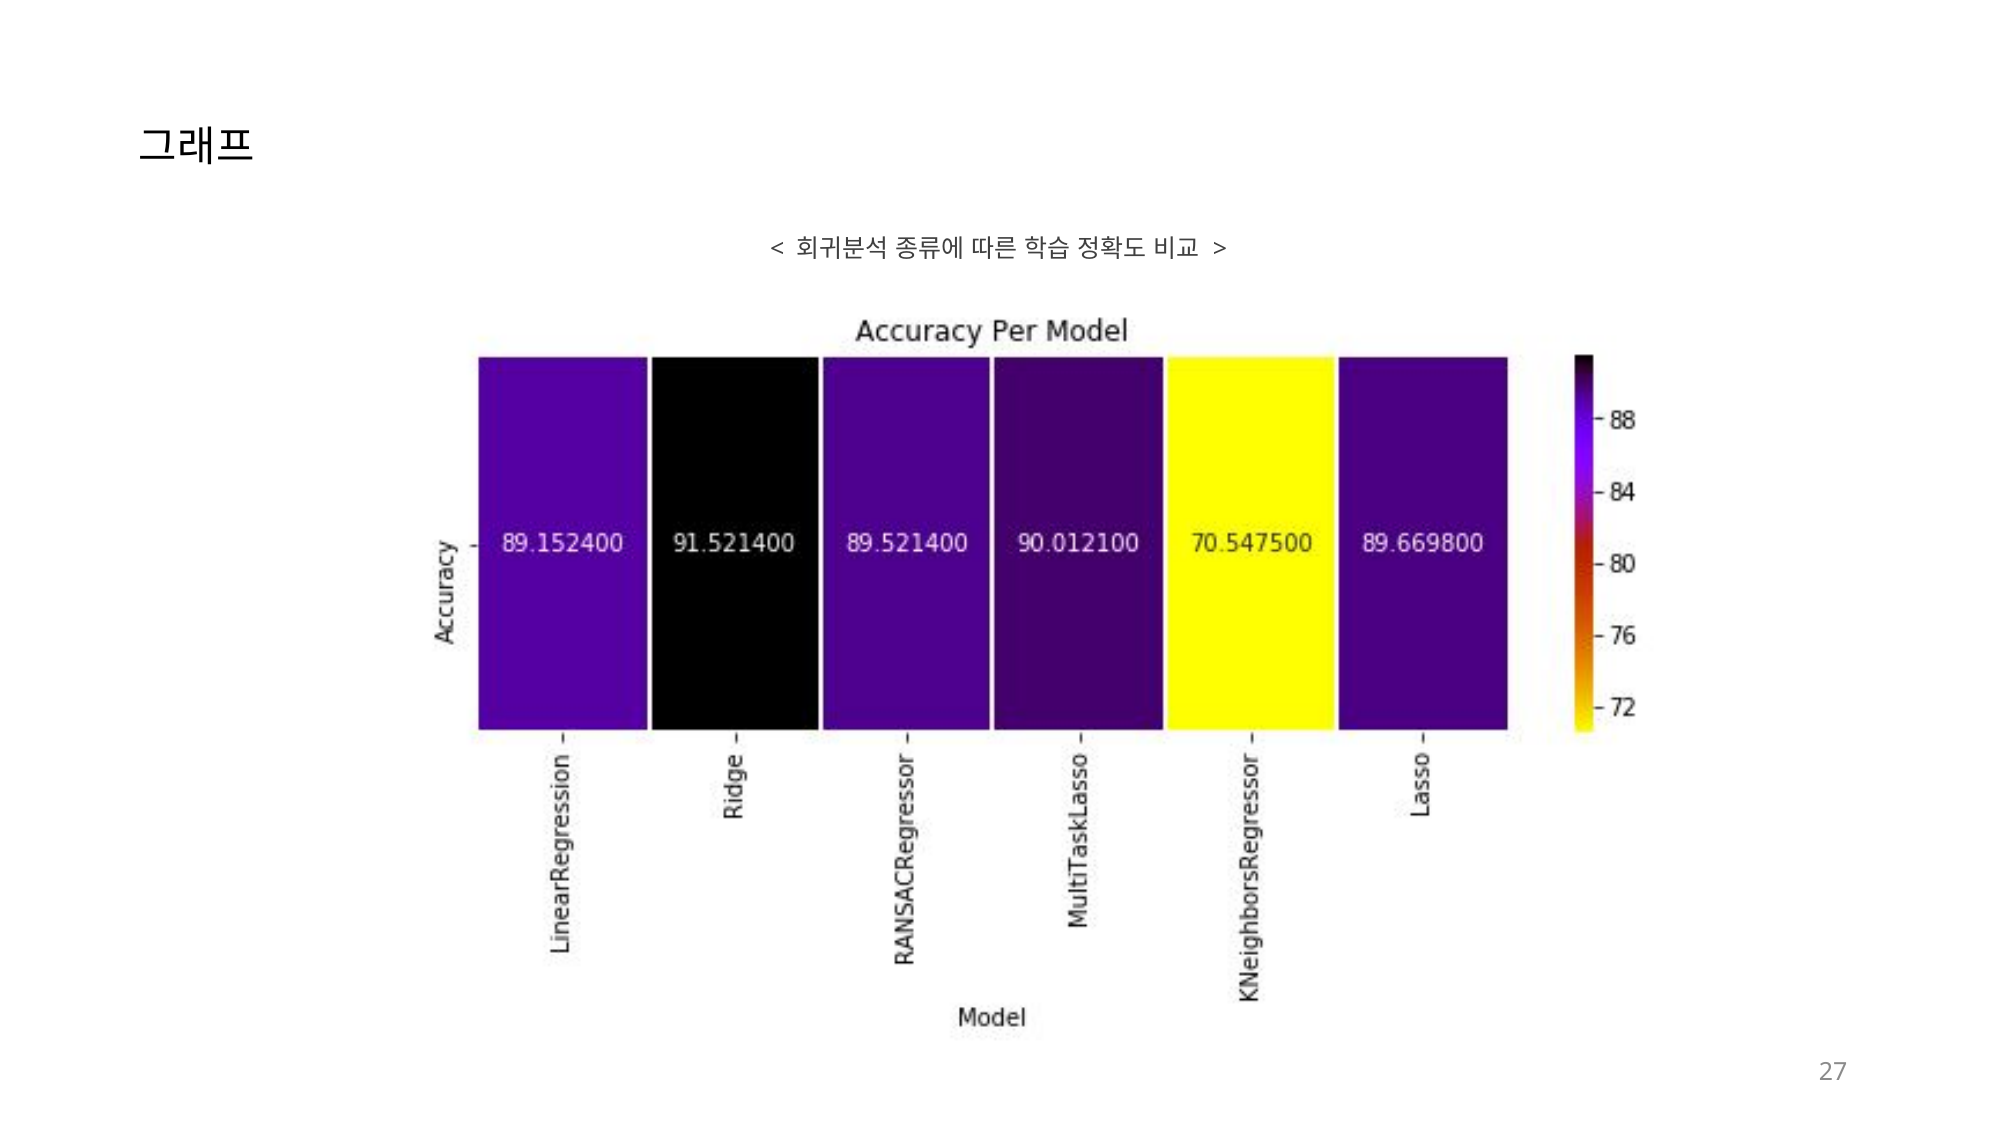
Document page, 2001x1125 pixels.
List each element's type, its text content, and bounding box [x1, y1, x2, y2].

text_box < 회귀분석 종류에 따른 학습 정확도 비교 > [755, 210, 1242, 271]
picture [396, 300, 1728, 1043]
text_box 그래프 [124, 112, 270, 178]
slide_number 27 [1412, 1042, 1863, 1103]
